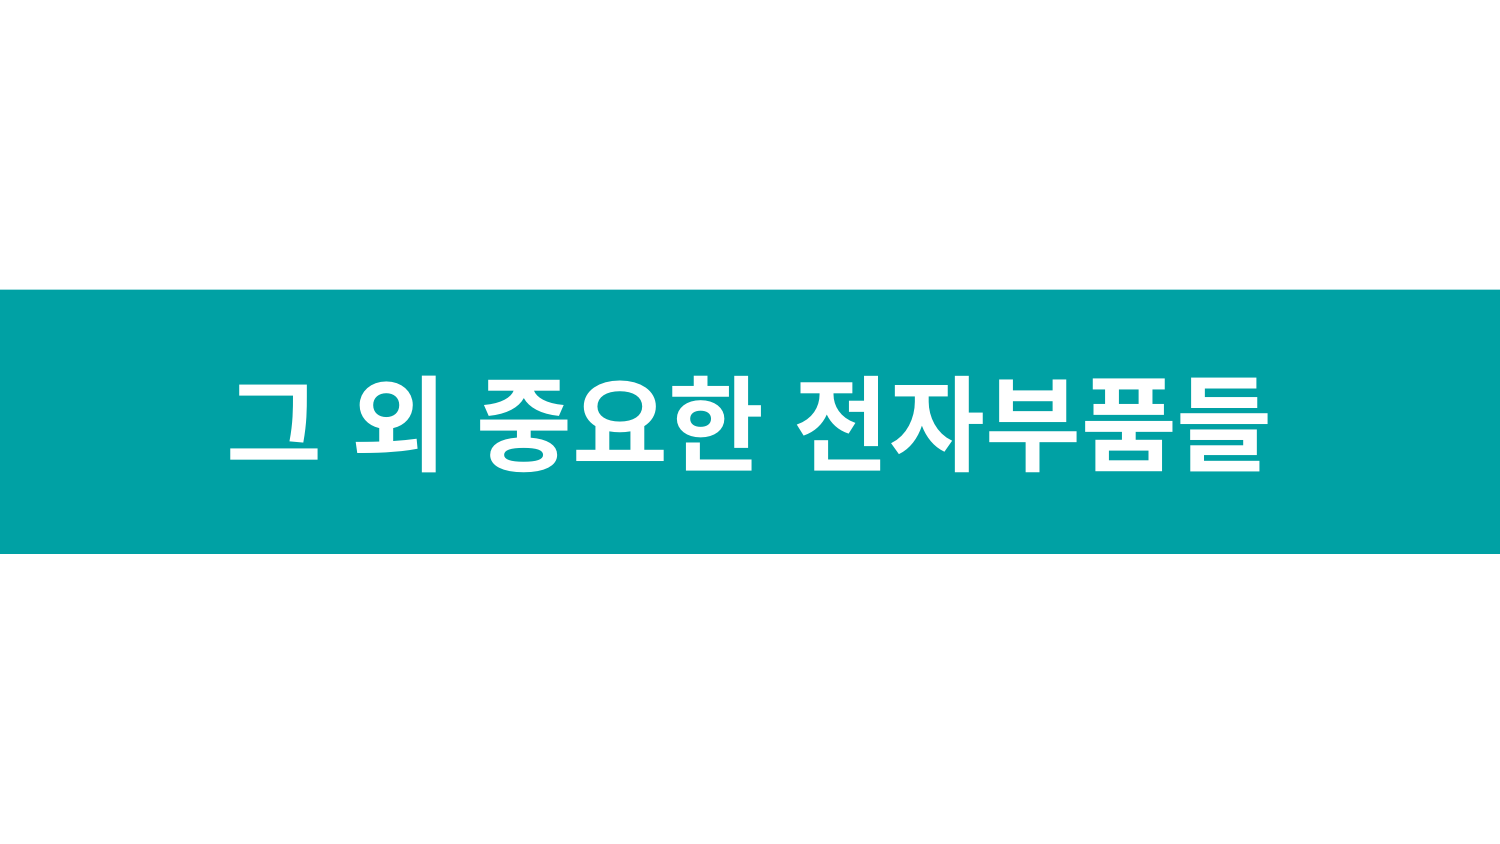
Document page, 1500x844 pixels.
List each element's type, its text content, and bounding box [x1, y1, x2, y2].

title 그 외 중요한 전자부품들 [51, 352, 1449, 491]
